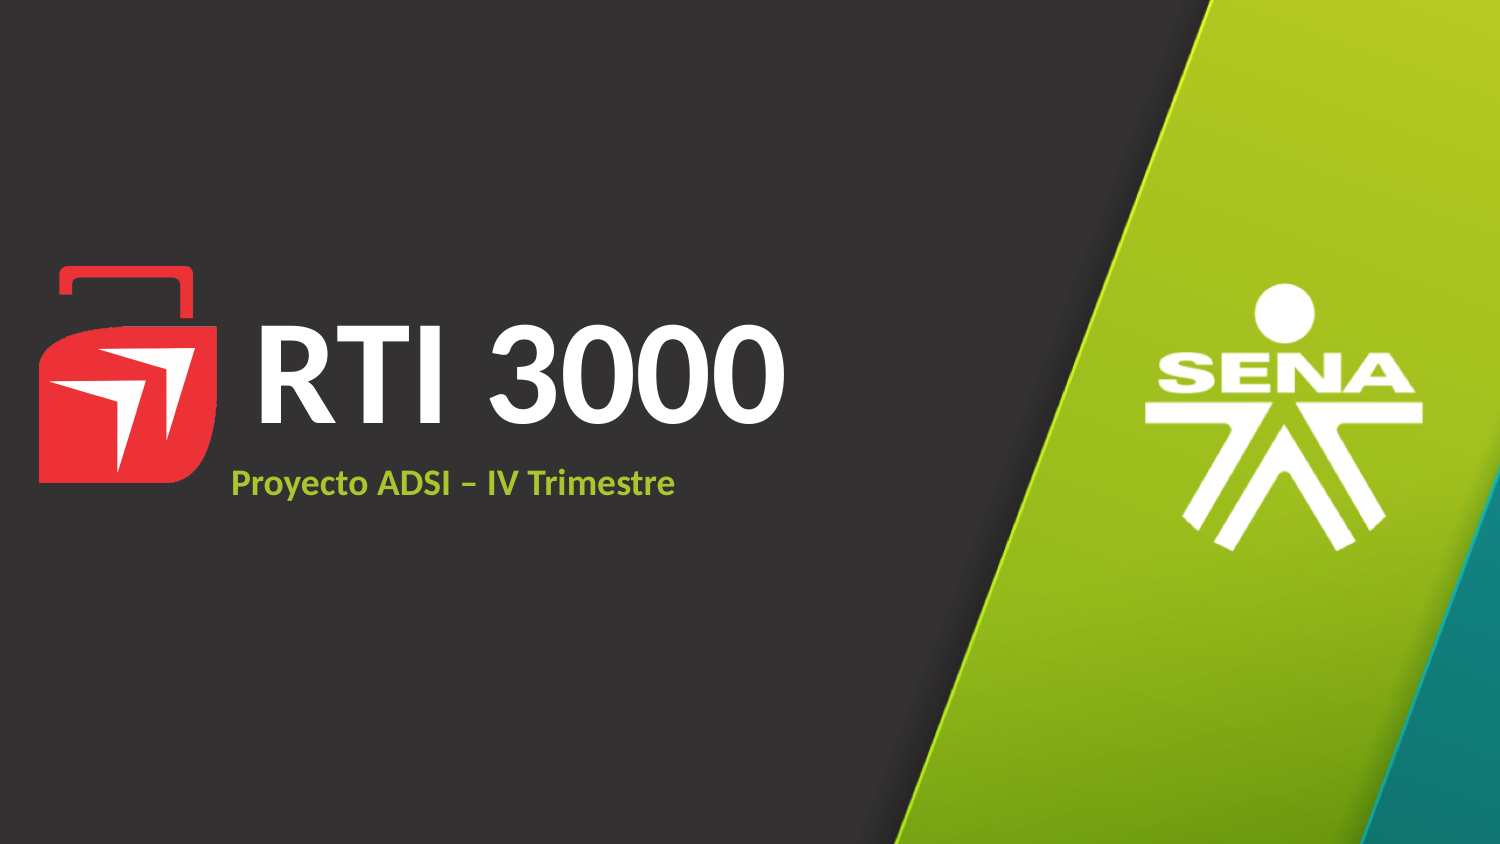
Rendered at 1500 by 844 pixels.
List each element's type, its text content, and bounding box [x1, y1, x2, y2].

text_box Proyecto ADSI – IV Trimestre [216, 450, 825, 512]
text_box RTI 3000 [238, 265, 1411, 524]
picture [0, 0, 1500, 844]
